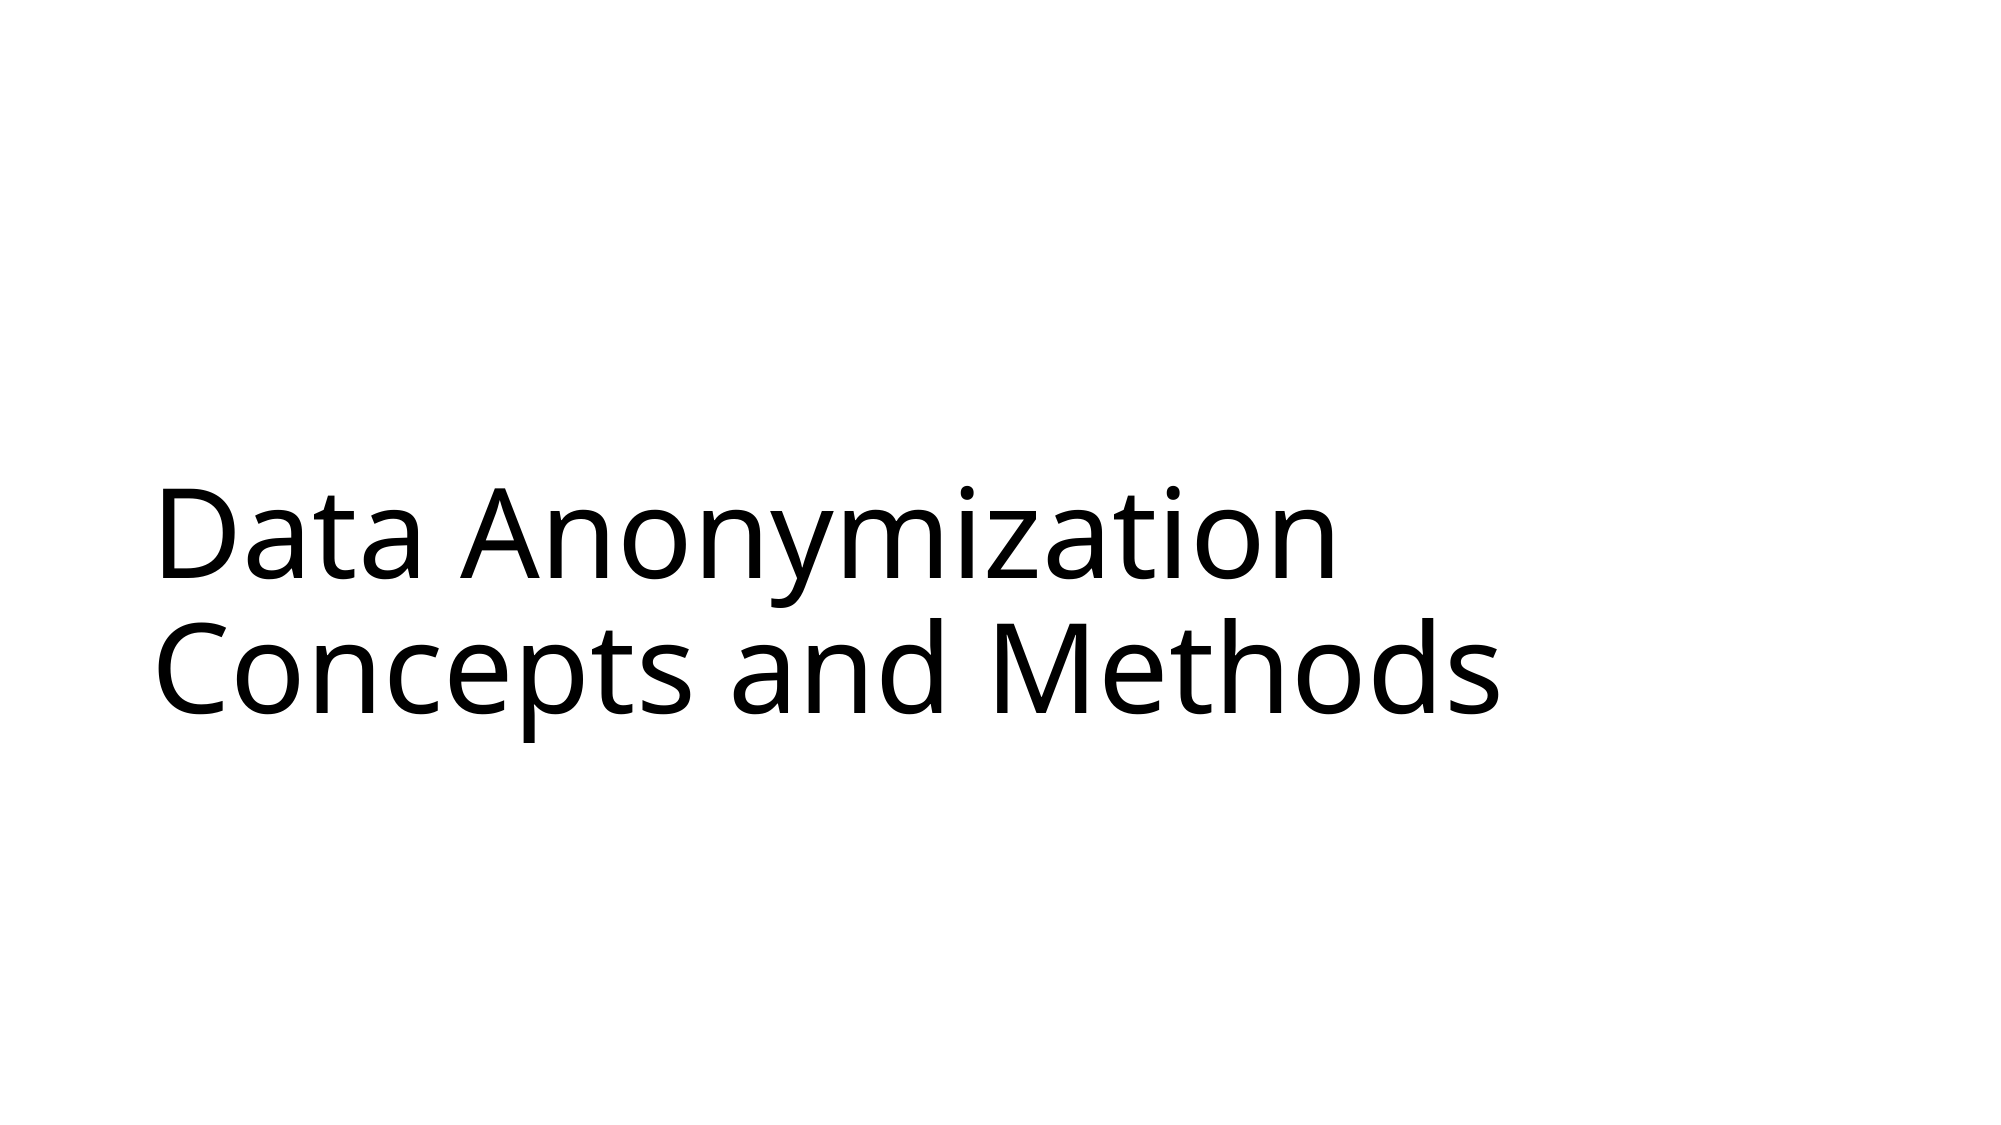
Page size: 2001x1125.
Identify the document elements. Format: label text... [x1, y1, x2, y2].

title Data Anonymization Concepts and Methods [136, 280, 1862, 749]
